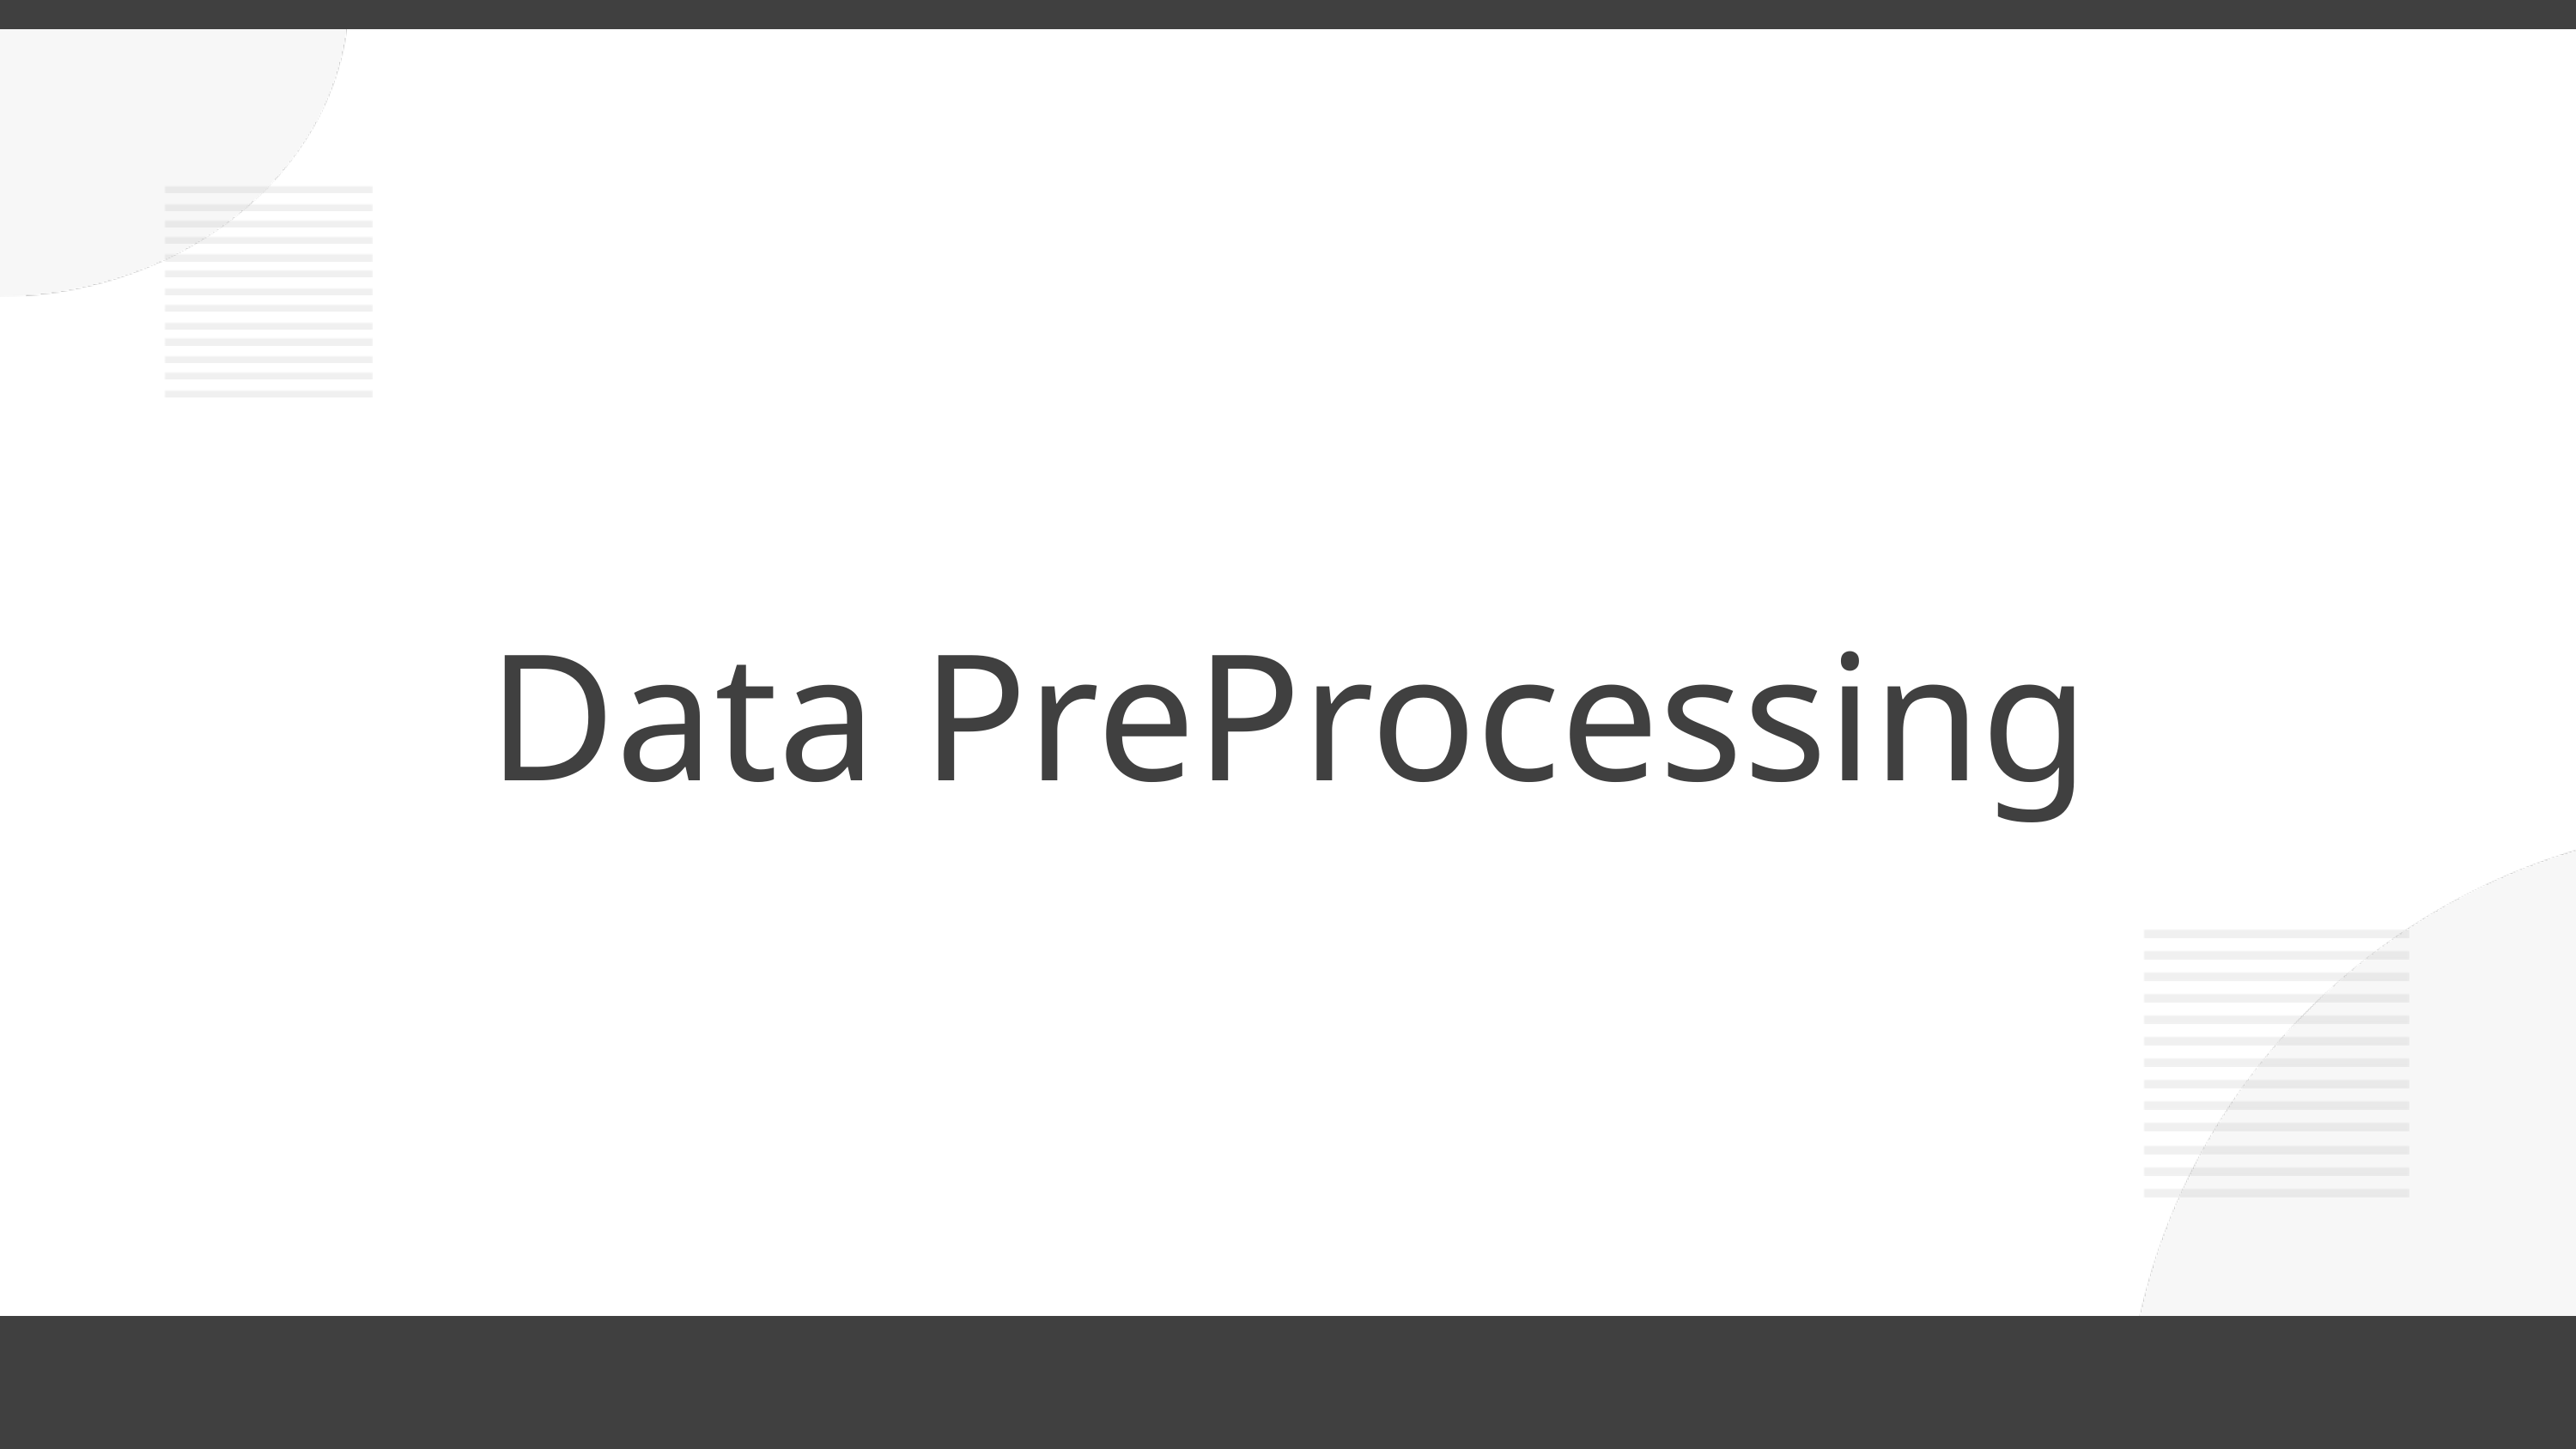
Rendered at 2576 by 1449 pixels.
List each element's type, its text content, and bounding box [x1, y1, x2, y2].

picture [0, 801, 2576, 1449]
text_box Data PreProcessing [313, 595, 2265, 841]
picture [0, 0, 2576, 498]
